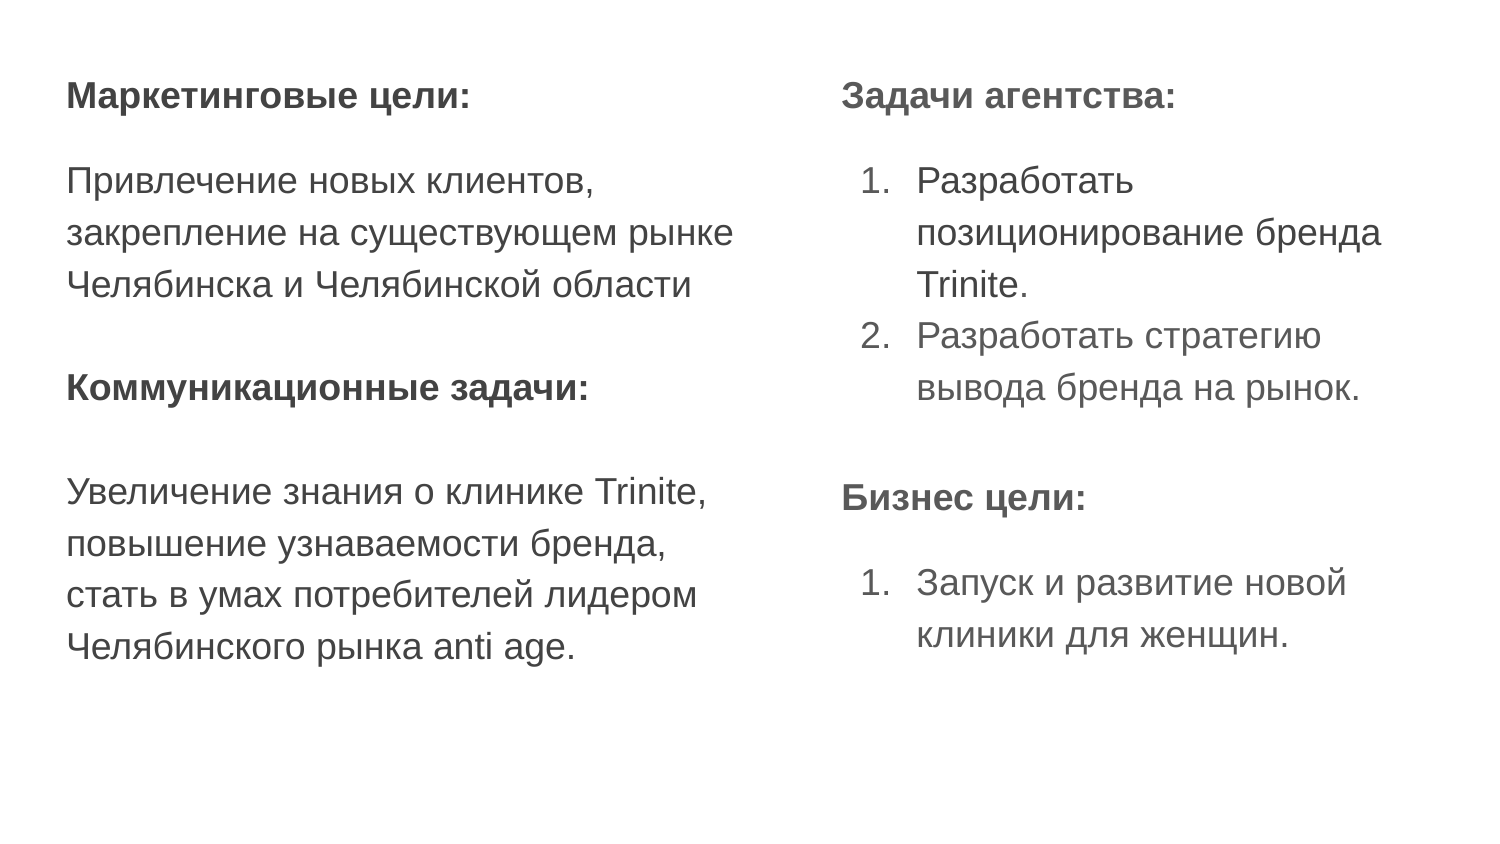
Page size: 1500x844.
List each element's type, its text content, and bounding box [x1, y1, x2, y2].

list Задачи агентства: Разработать позиционирование бренда Trinite. Разработать стратегию вывода бренда на рынок. [826, 49, 1397, 435]
list Маркетинговые цели: Привлечение новых клиентов, закрепление на существующем рынке Челябинска и Челябинской области Коммуникационные задачи: Увеличение знания о клинике Trinite, повышение узнаваемости бренда, стать в умах потребителей лидером Челябинского рынка anti age. [51, 49, 766, 757]
list Бизнес цели: Запуск и развитие новой клиники для женщин. [826, 451, 1397, 724]
